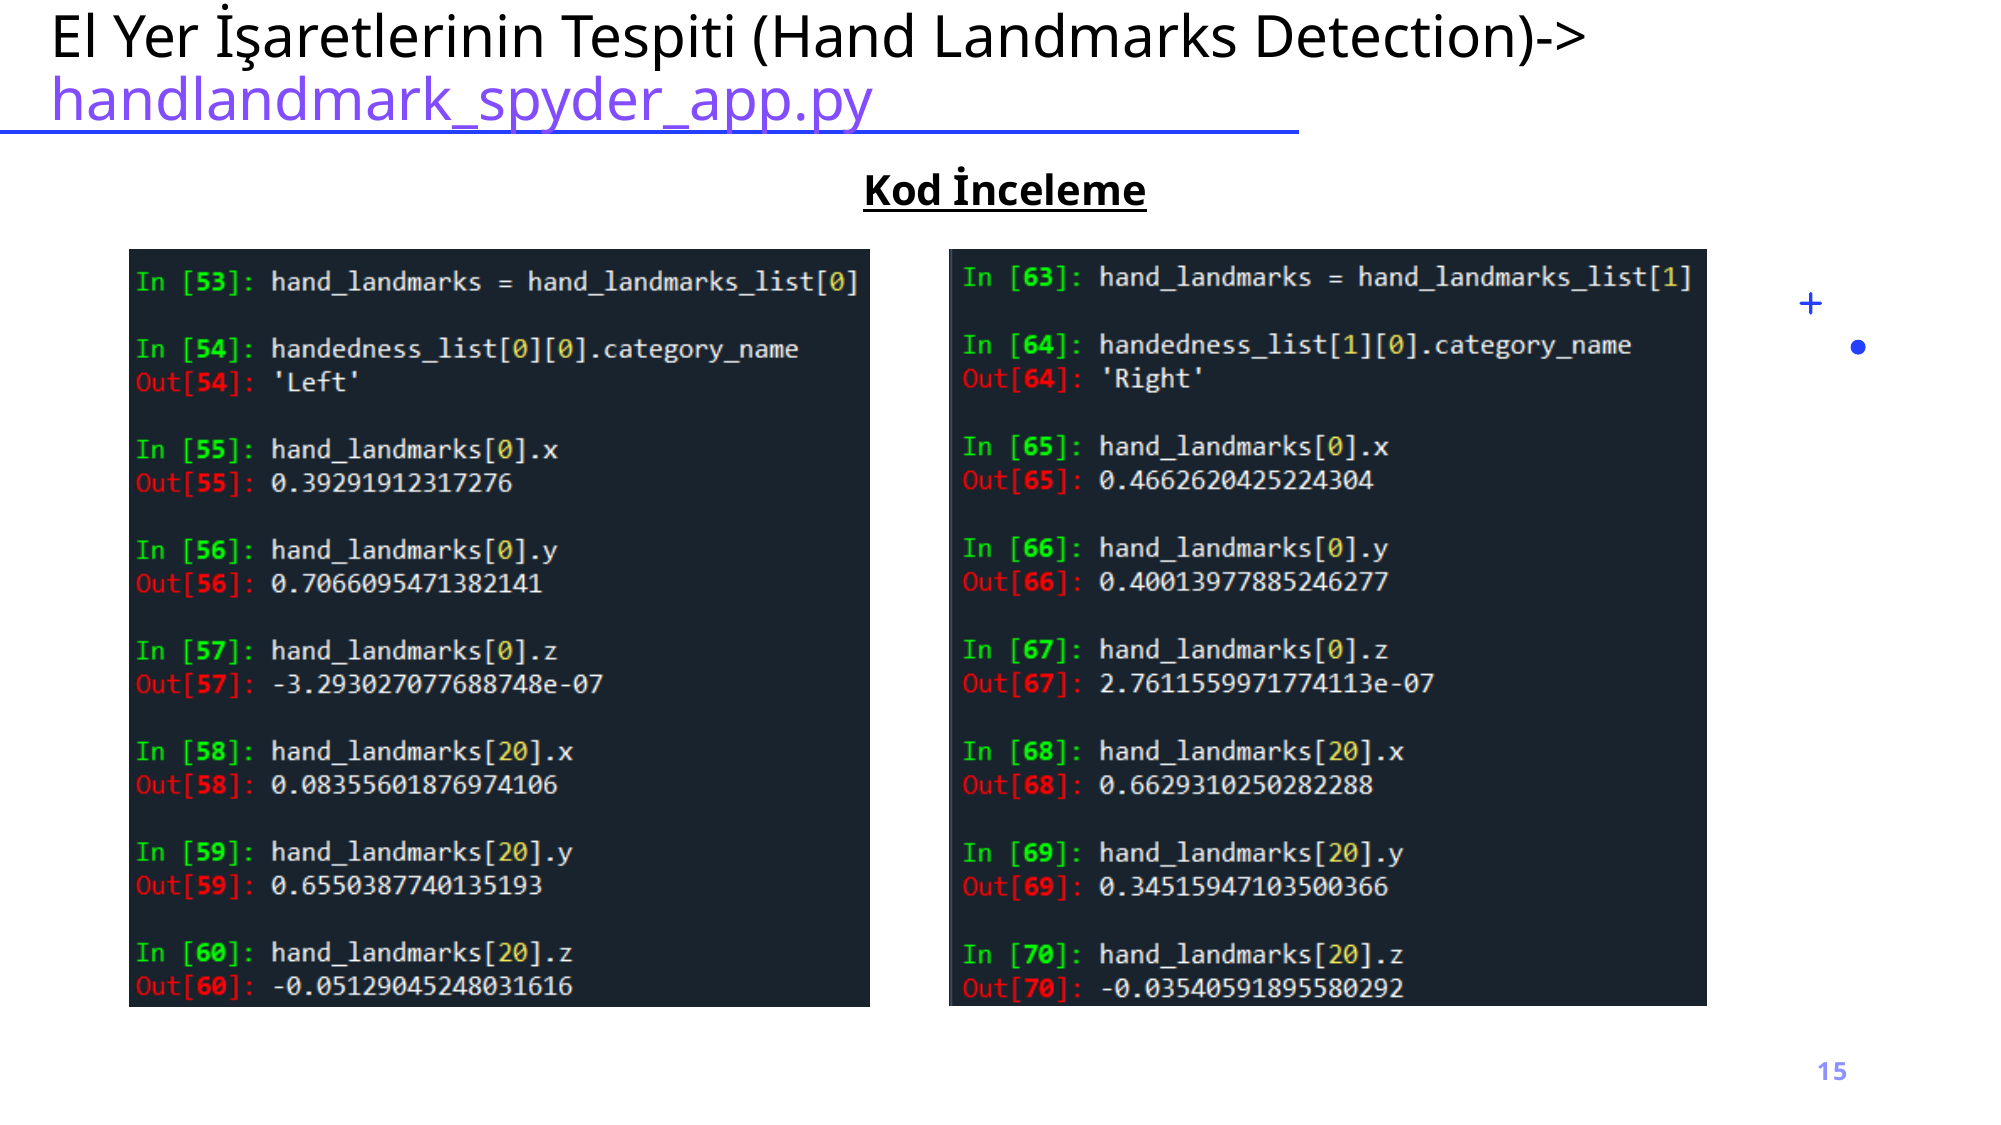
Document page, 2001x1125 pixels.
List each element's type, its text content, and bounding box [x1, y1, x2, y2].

title El Yer İşaretlerinin Tespiti (Hand Landmarks Detection)-> handlandmark_spyder_app.py [35, 46, 1912, 141]
picture [949, 249, 1707, 1006]
slide_number 15 [1412, 1042, 1863, 1103]
list Kod İnceleme [49, 151, 1962, 851]
picture [129, 249, 870, 1007]
